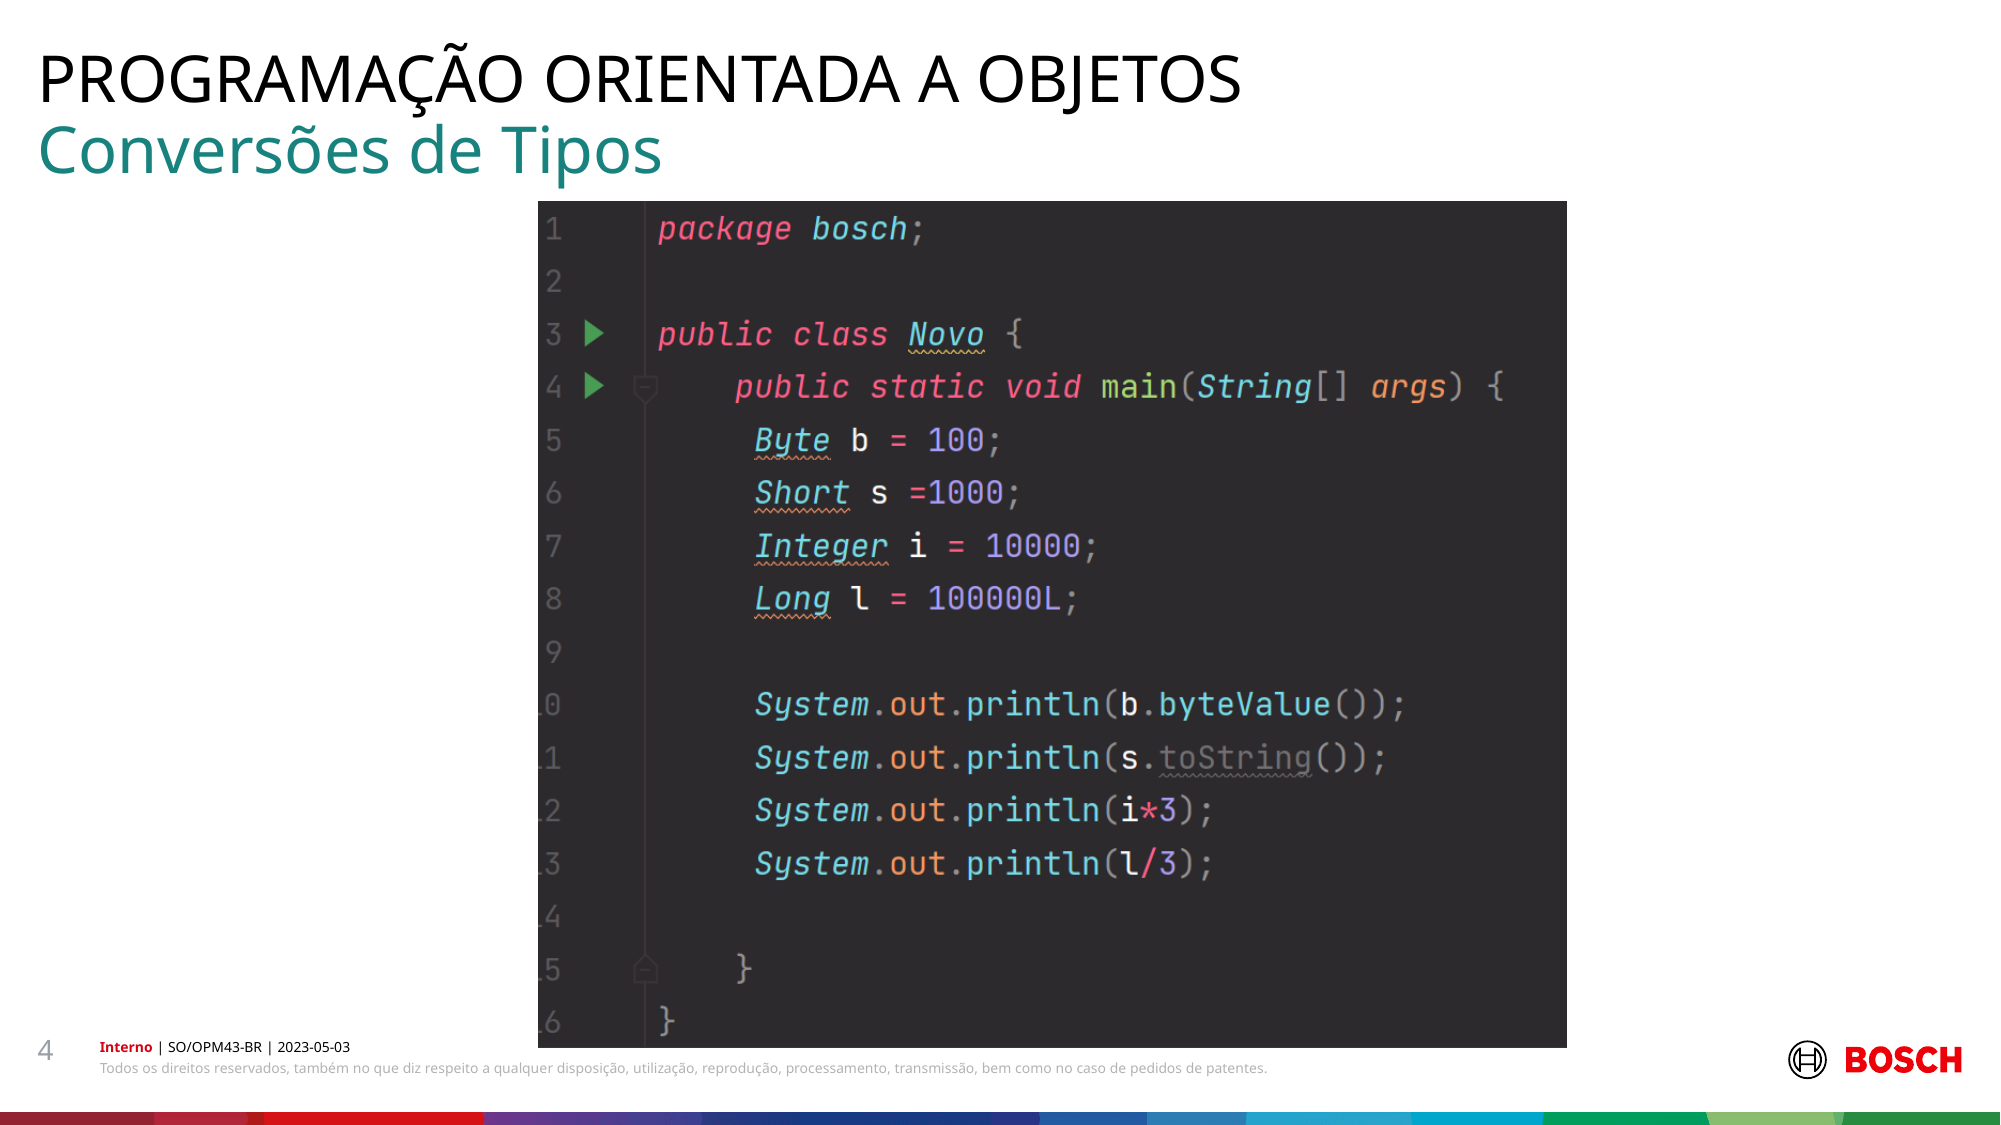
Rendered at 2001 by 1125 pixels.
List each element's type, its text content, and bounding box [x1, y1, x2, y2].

list PROGRAMAÇÃO ORIENTADA A OBJETOS [37, 47, 1963, 119]
title Conversões de Tipos [37, 119, 1963, 189]
picture [1542, 1112, 2000, 1125]
slide_number 4 [37, 1033, 90, 1108]
picture [0, 1112, 1411, 1125]
picture [538, 201, 1567, 1048]
